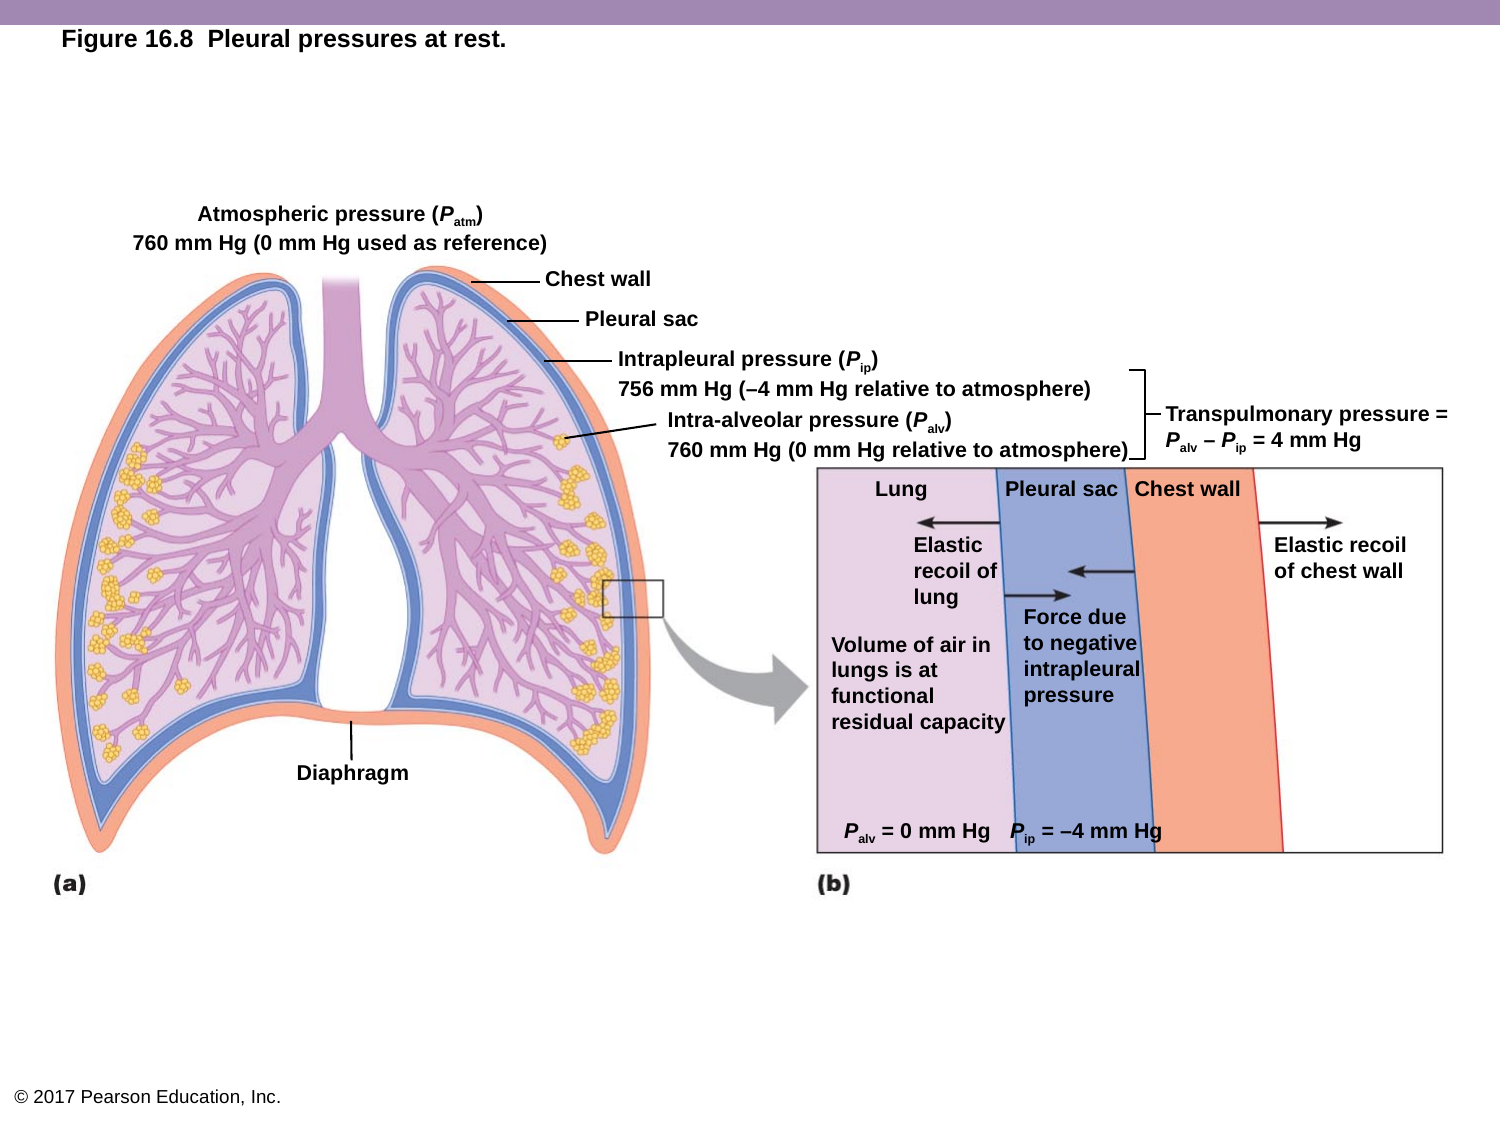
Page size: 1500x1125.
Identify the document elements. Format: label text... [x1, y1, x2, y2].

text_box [564, 424, 657, 439]
title Figure 16.8 Pleural pressures at rest. [46, 14, 1500, 61]
picture [44, 195, 1456, 900]
